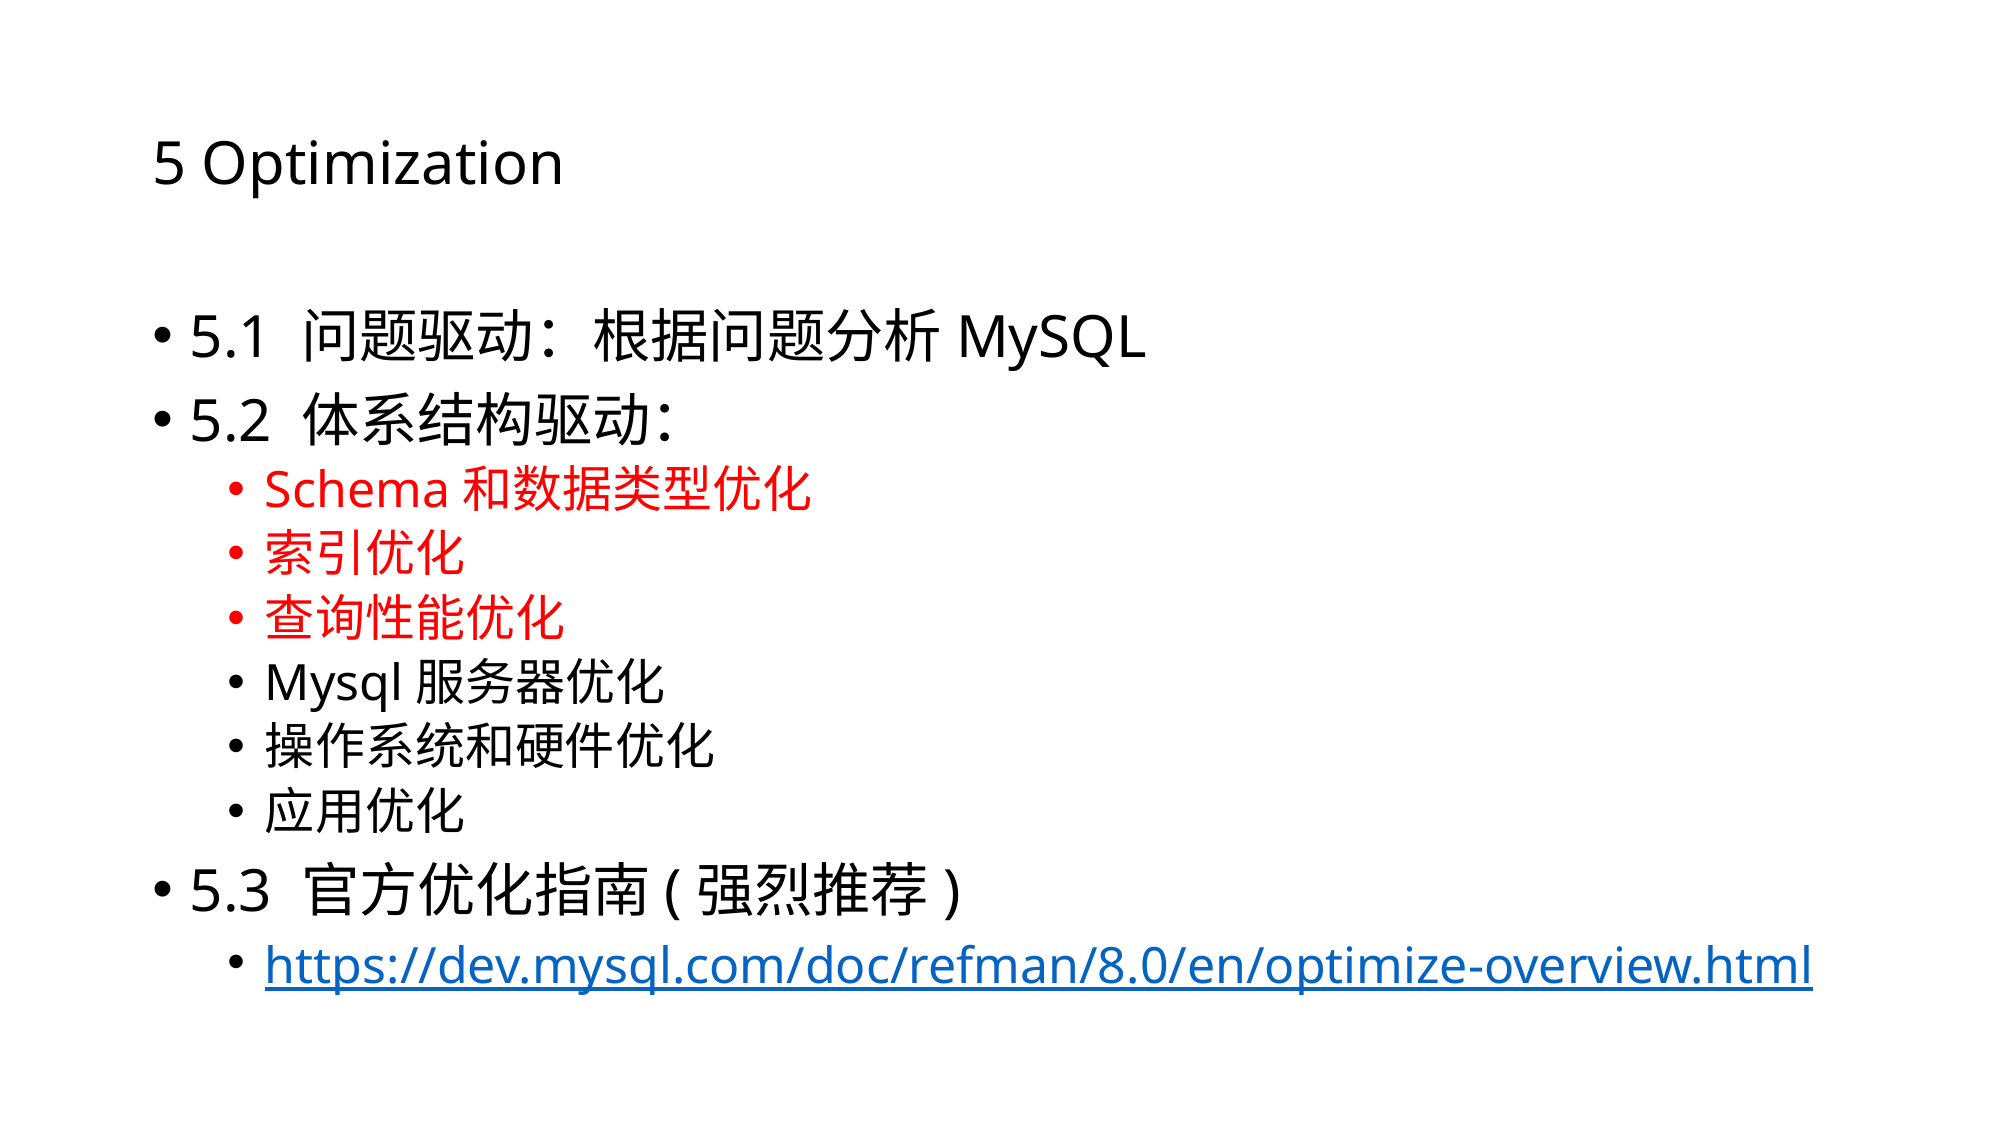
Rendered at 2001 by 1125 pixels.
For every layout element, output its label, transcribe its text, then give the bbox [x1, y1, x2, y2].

list 5.1 问题驱动：根据问题分析MySQL 5.2 体系结构驱动： Schema和数据类型优化 索引优化 查询性能优化 Mysql服务器优化 操作系统和硬件优化 应用优化 5.3 官方优化指南(强烈推荐) https://dev.mysql.com/doc/refman/8.0/en/optimize-overview.html [137, 299, 1863, 1014]
title 5 Optimization [137, 59, 1863, 278]
